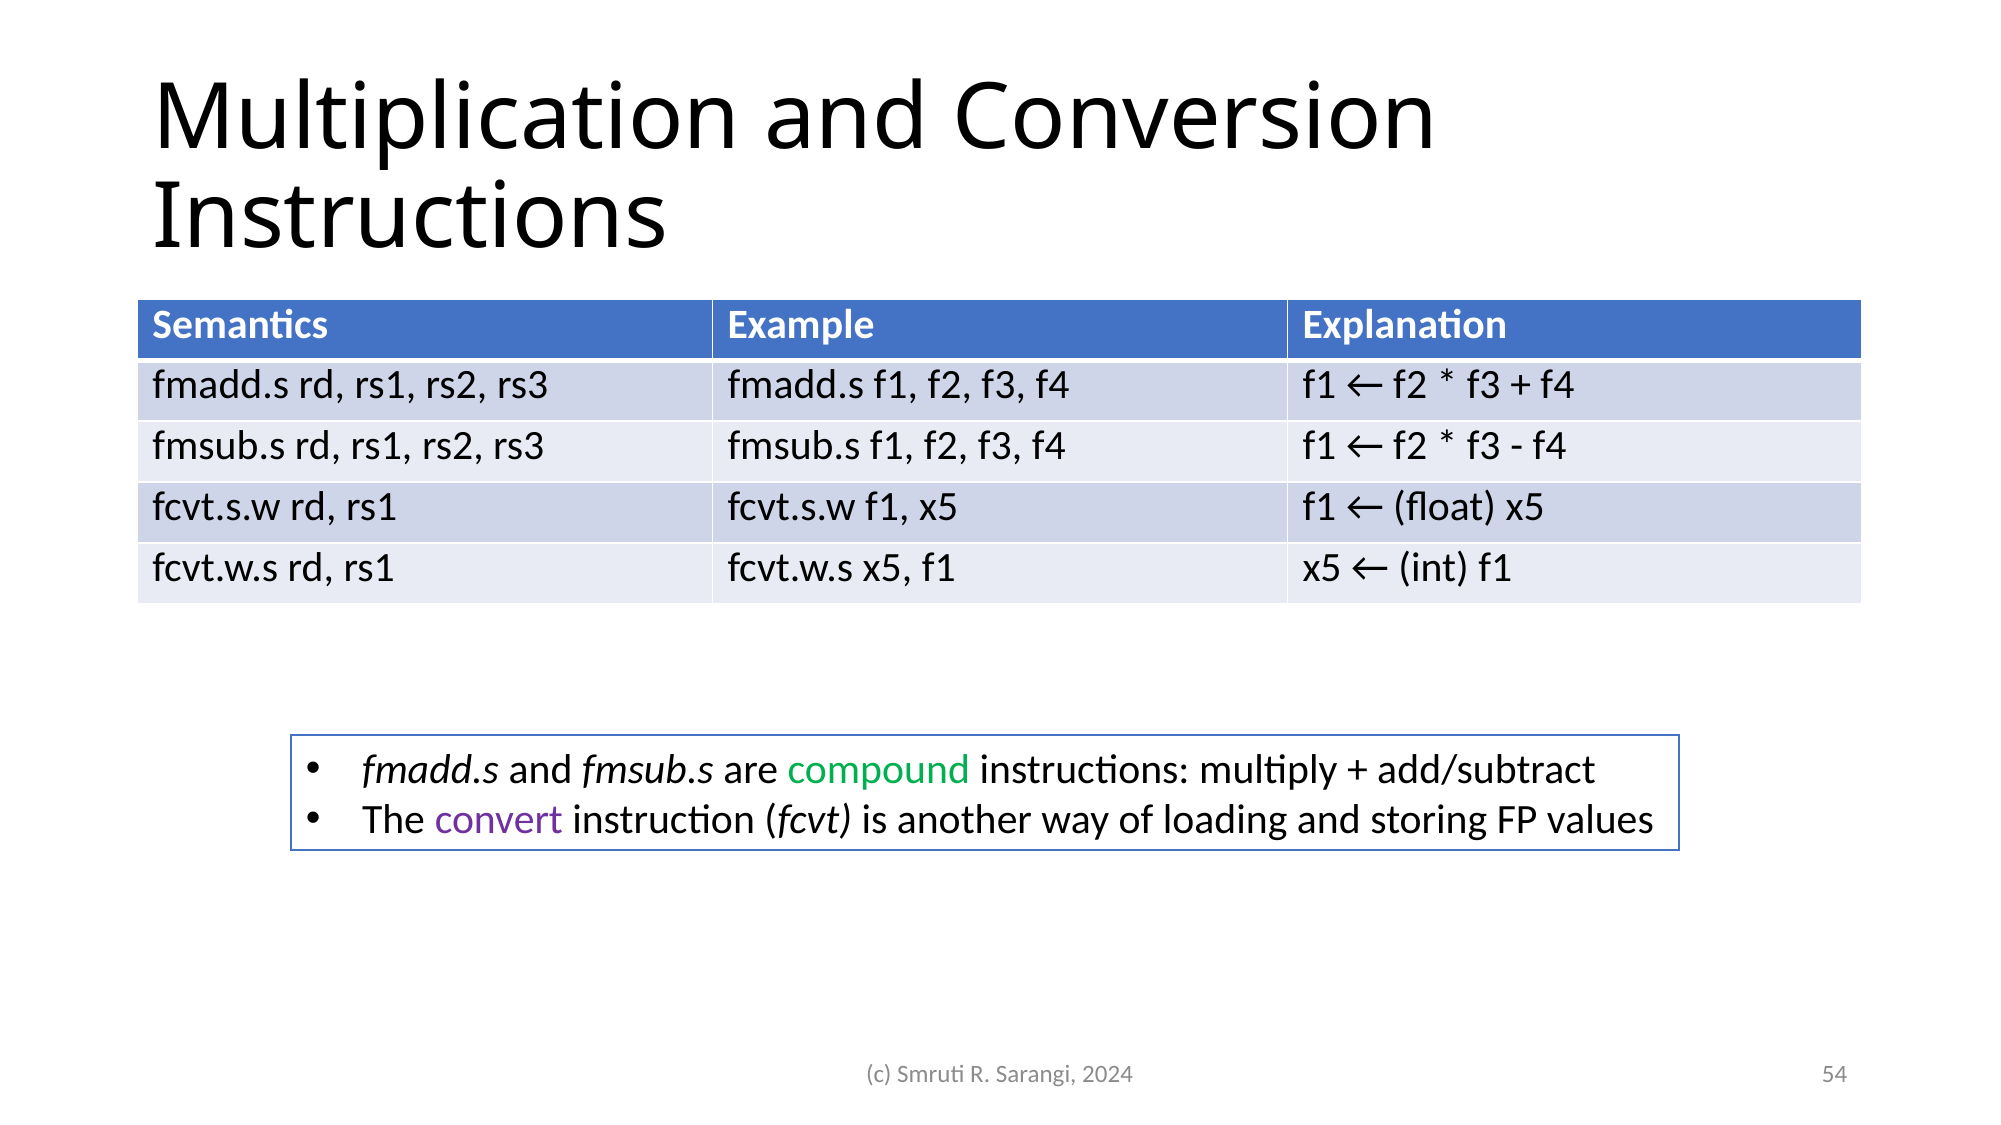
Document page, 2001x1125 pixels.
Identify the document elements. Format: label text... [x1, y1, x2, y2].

table_cell fcvt.s.w rd, rs1 [138, 483, 712, 542]
table_cell x5 ← (int) f1 [1288, 544, 1861, 603]
table_cell f1 ← f2 * f3 + f4 [1288, 363, 1861, 420]
text_box fmadd.s and fmsub.s are compound instructions: multiply + add/subtract The convert instruction (fcvt) is another way of loading and storing FP values [290, 734, 1680, 851]
table_cell fmsub.s f1, f2, f3, f4 [713, 422, 1287, 481]
table_header Semantics [138, 300, 712, 358]
footer (c) Smruti R. Sarangi, 2024 [662, 1042, 1338, 1103]
table_header Example [713, 300, 1287, 358]
slide_number 54 [1412, 1042, 1863, 1103]
table_cell fcvt.w.s rd, rs1 [138, 544, 712, 603]
table_cell f1 ← f2 * f3 - f4 [1288, 422, 1861, 481]
table_cell fmsub.s rd, rs1, rs2, rs3 [138, 422, 712, 481]
title Multiplication and Conversion Instructions [137, 59, 1863, 278]
table_cell fcvt.s.w f1, x5 [713, 483, 1287, 542]
table_cell f1 ← (float) x5 [1288, 483, 1861, 542]
table_cell fmadd.s rd, rs1, rs2, rs3 [138, 363, 712, 420]
table_cell fmadd.s f1, f2, f3, f4 [713, 363, 1287, 420]
table_cell fcvt.w.s x5, f1 [713, 544, 1287, 603]
table_header Explanation [1288, 300, 1861, 358]
